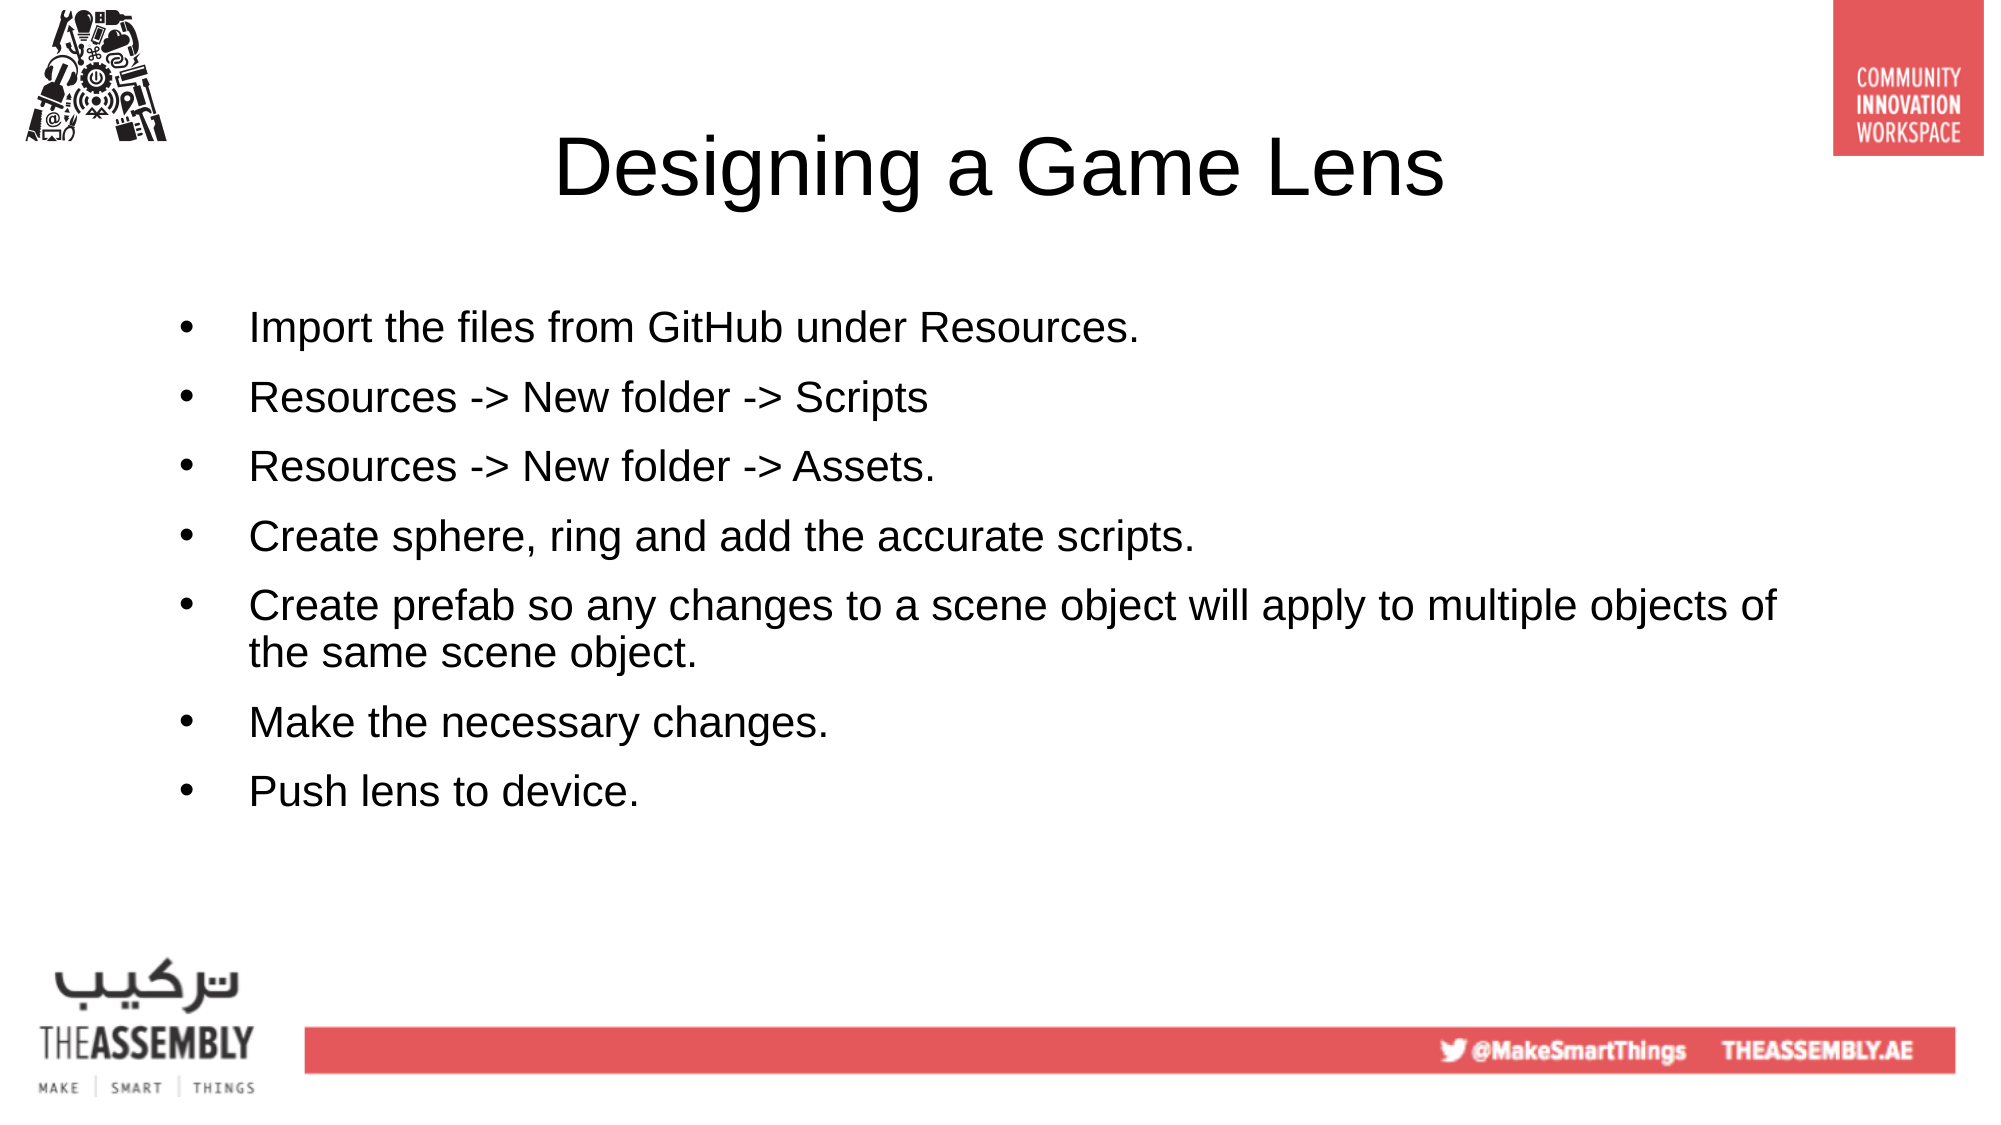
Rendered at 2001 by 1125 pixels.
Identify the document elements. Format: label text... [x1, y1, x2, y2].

title Designing a Game Lens [137, 59, 1863, 278]
picture [23, 10, 170, 144]
picture [1833, 0, 1984, 156]
picture [7, 955, 1993, 1097]
list Import the files from GitHub under Resources. Resources -> New folder -> Scripts Resources -> New folder -> Assets. Create sphere, ring and add the accurate scripts. Create prefab so any changes to a scene object will apply to multiple objects of the same scene object. Make the necessary changes. Push lens to device. [137, 299, 1863, 1014]
